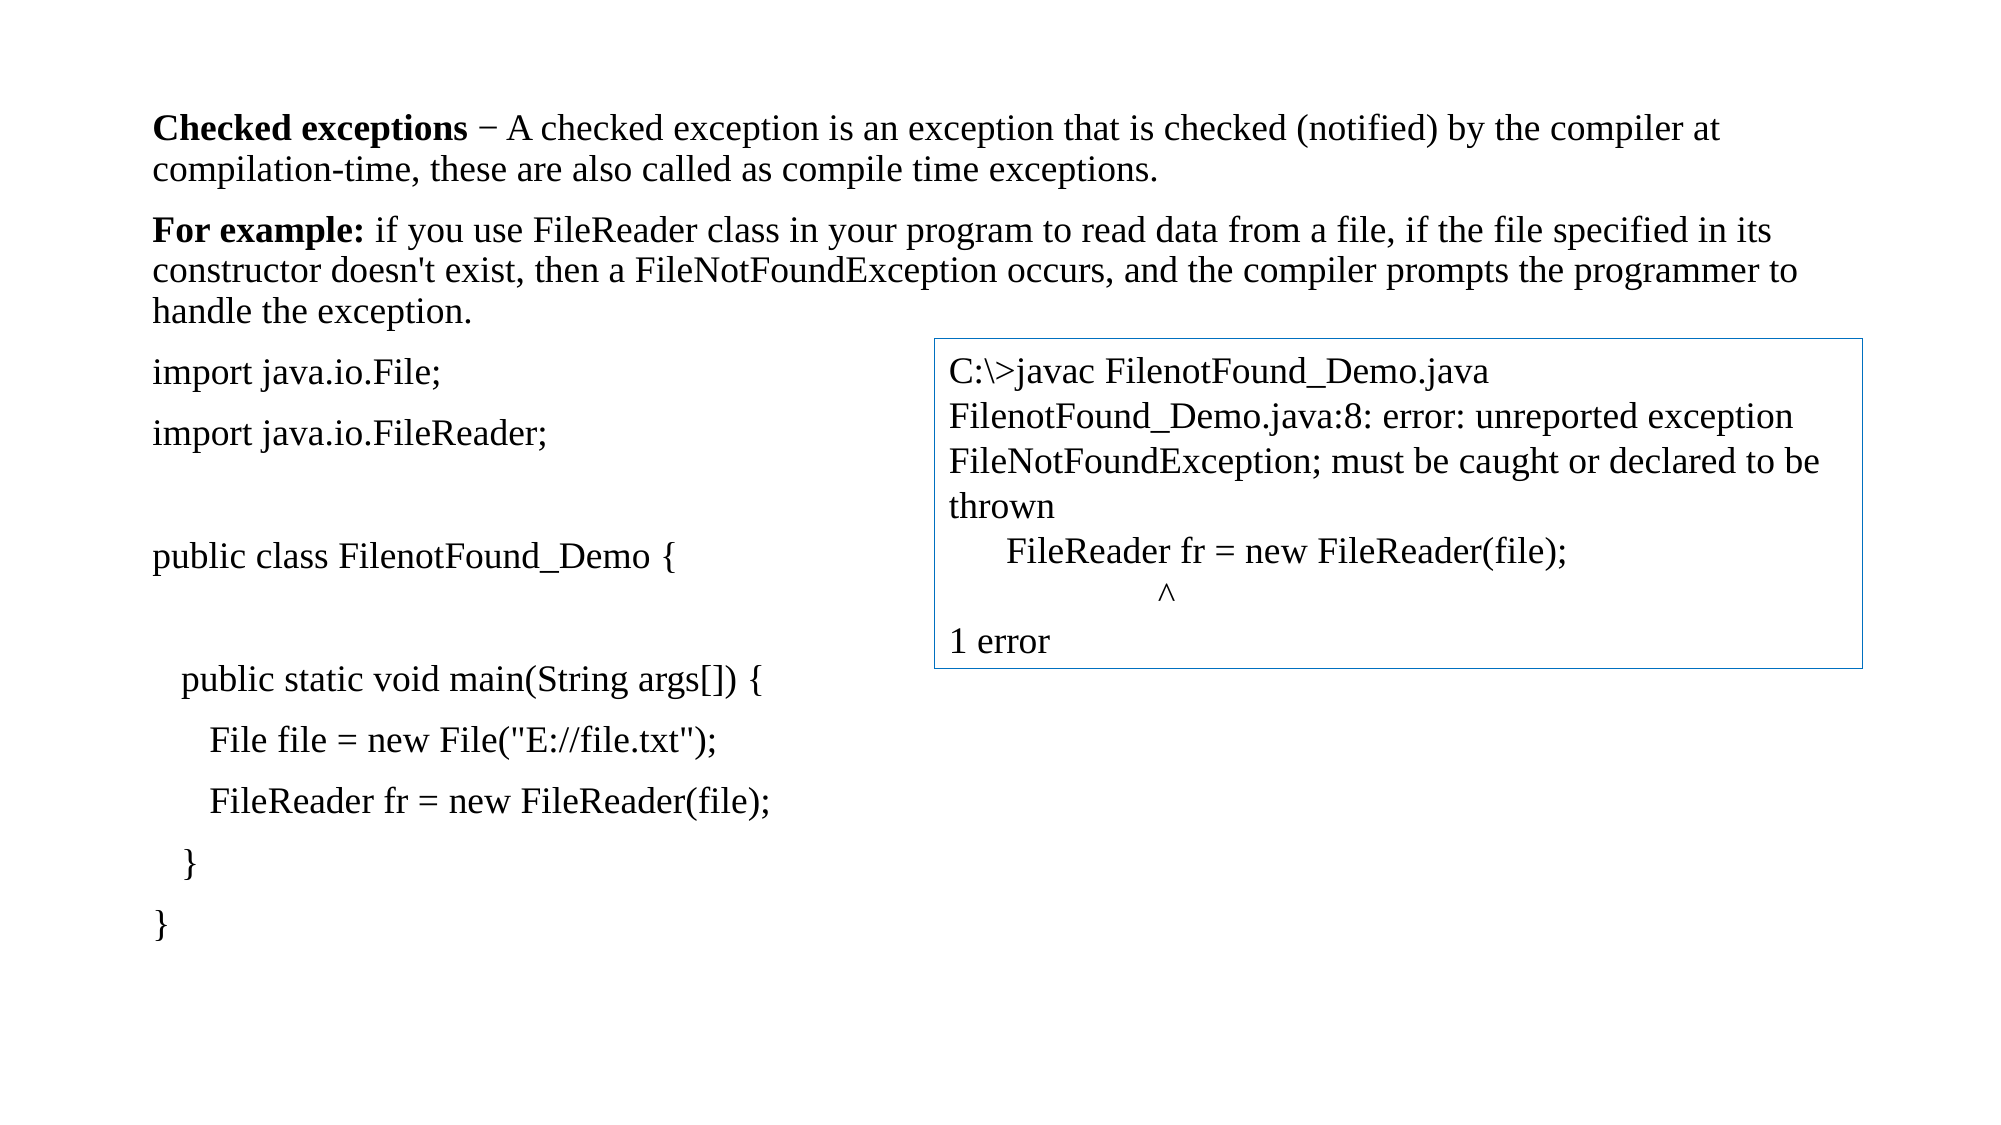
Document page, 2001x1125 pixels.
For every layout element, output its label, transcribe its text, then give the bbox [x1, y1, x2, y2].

text_box C:\>javac FilenotFound_Demo.java FilenotFound_Demo.java:8: error: unreported exception FileNotFoundException; must be caught or declared to be thrown FileReader fr = new FileReader(file); ^ 1 error [934, 338, 1863, 669]
list Checked exceptions − A checked exception is an exception that is checked (notified) by the compiler at compilation-time, these are also called as compile time exceptions. For example: if you use FileReader class in your program to read data from a file, if the file specified in its constructor doesn't exist, then a FileNotFoundException occurs, and the compiler prompts the programmer to handle the exception. import java.io.File; import java.io.FileReader; public class FilenotFound_Demo { public static void main(String args[]) { File file = new File("E://file.txt"); FileReader fr = new FileReader(file); } } [137, 100, 1863, 1023]
